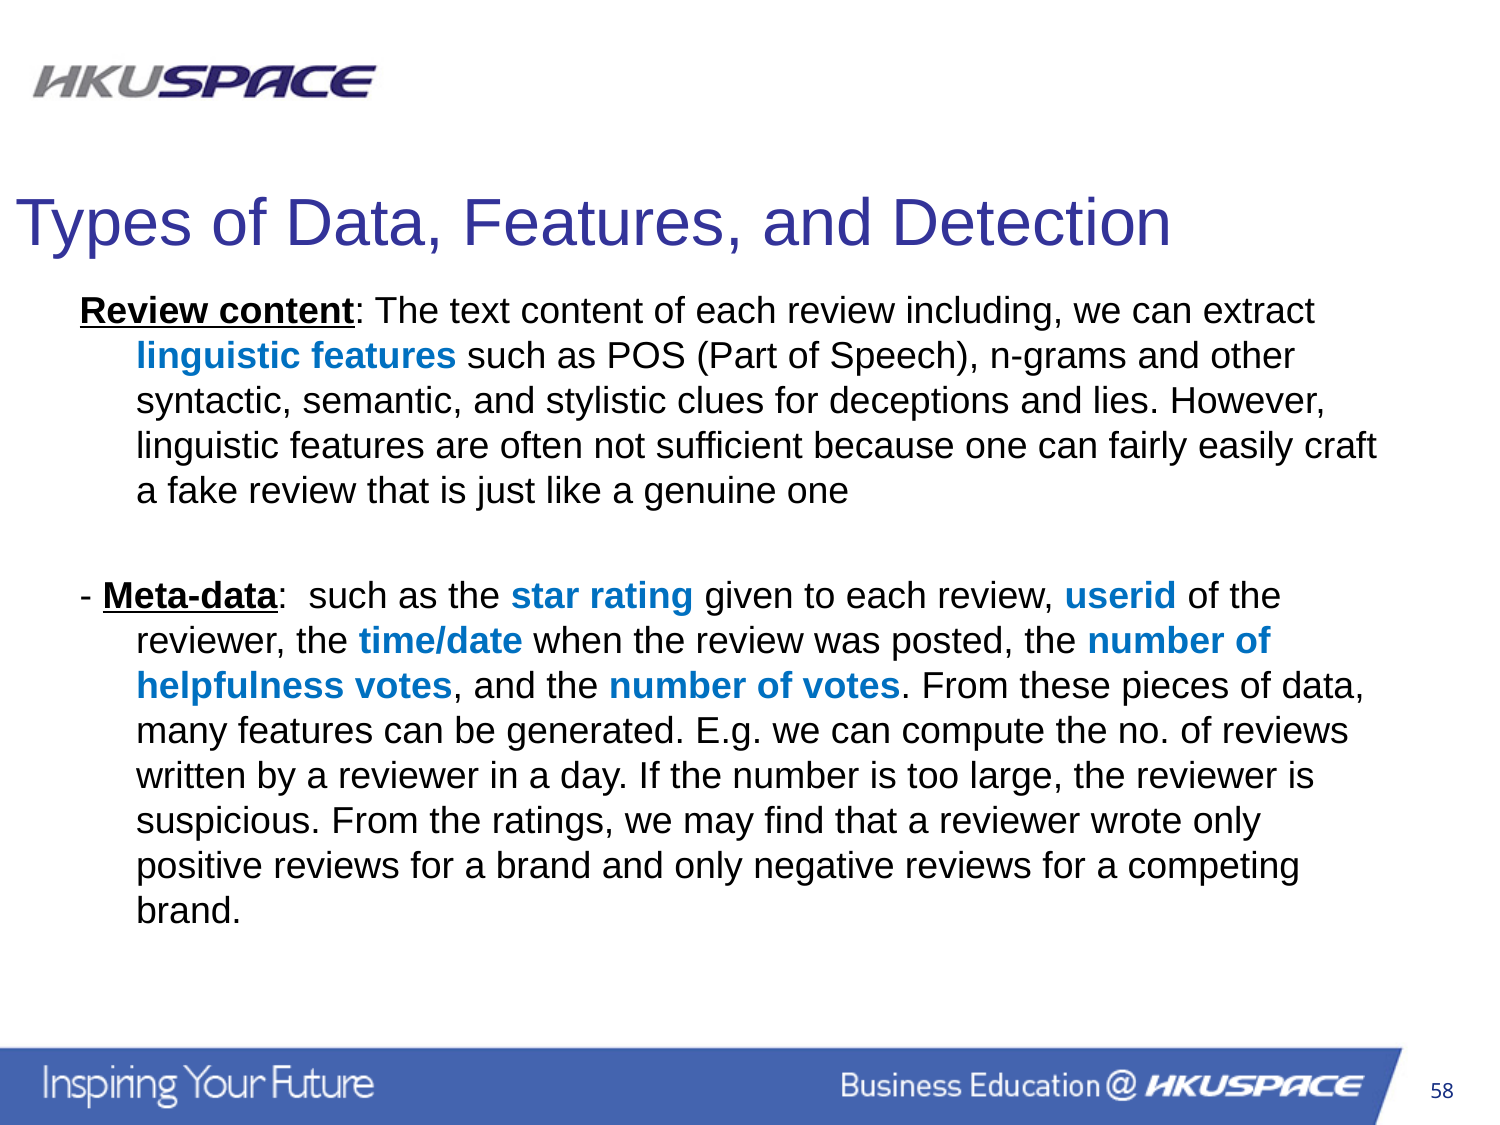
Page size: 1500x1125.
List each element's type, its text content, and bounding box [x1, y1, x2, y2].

text_box Review content: The text content of each review including, we can extract linguistic features such as POS (Part of Speech), n-grams and other syntactic, semantic, and stylistic clues for deceptions and lies. However, linguistic features are often not sufficient because one can fairly easily craft a fake review that is just like a genuine one - Meta-data: such as the star rating given to each review, userid of the reviewer, the time/date when the review was posted, the number of helpfulness votes, and the number of votes. From these pieces of data, many features can be generated. E.g. we can compute the no. of reviews written by a reviewer in a day. If the number is too large, the reviewer is suspicious. From the ratings, we may find that a reviewer wrote only positive reviews for a brand and only negative reviews for a competing brand. [64, 278, 1412, 1047]
picture [0, 0, 1500, 1125]
slide_number 58 [1415, 1070, 1499, 1125]
title Types of Data, Features, and Detection [0, 101, 1325, 266]
